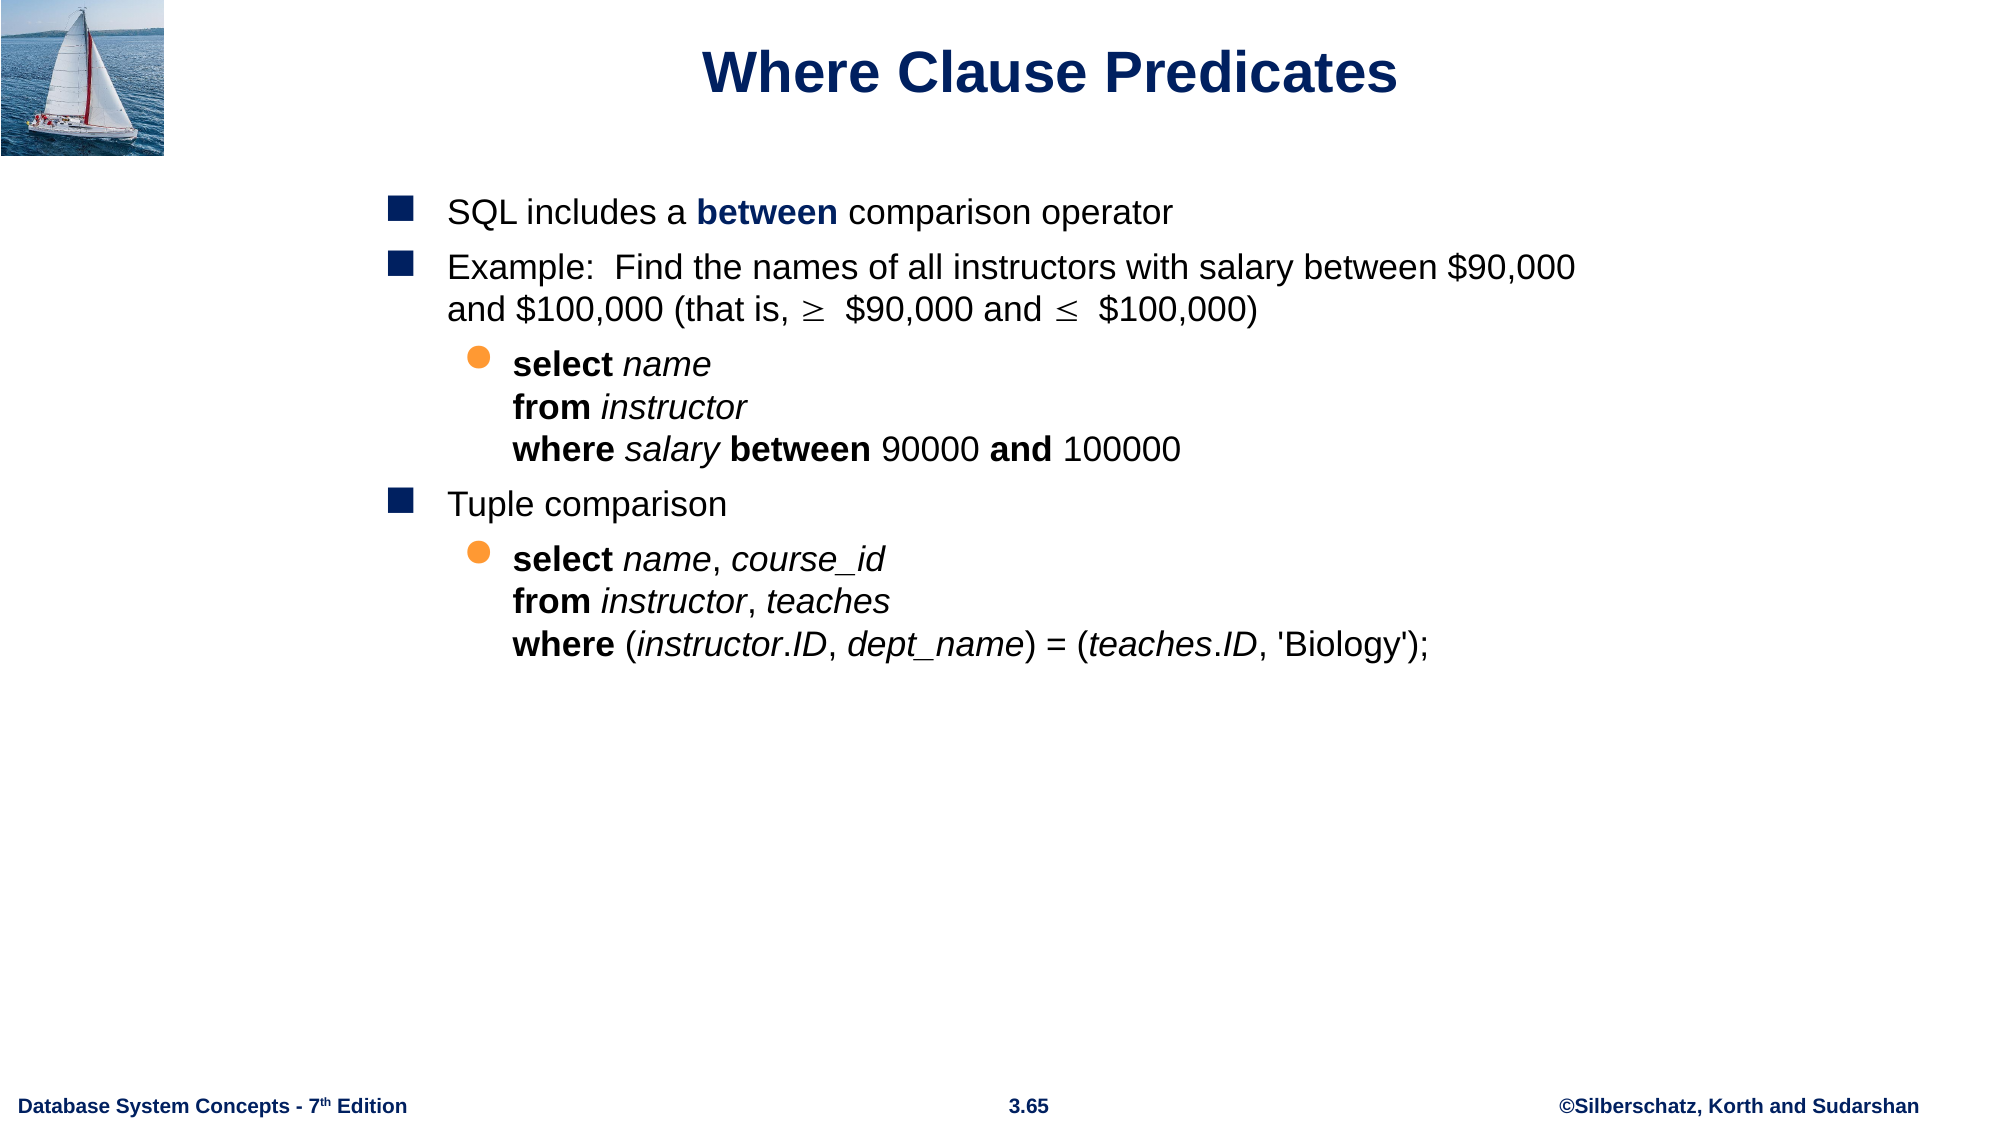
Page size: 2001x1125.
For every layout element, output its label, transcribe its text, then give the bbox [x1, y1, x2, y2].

list SQL includes a between comparison operator Example: Find the names of all instructors with salary between $90,000 and $100,000 (that is,  $90,000 and  $100,000) select name from instructor where salary between 90000 and 100000 Tuple comparison select name, course_id from instructor, teaches where (instructor.ID, dept_name) = (teaches.ID, 'Biology'); [376, 181, 1596, 776]
picture [1, 0, 164, 156]
title Where Clause Predicates [167, 18, 1935, 120]
